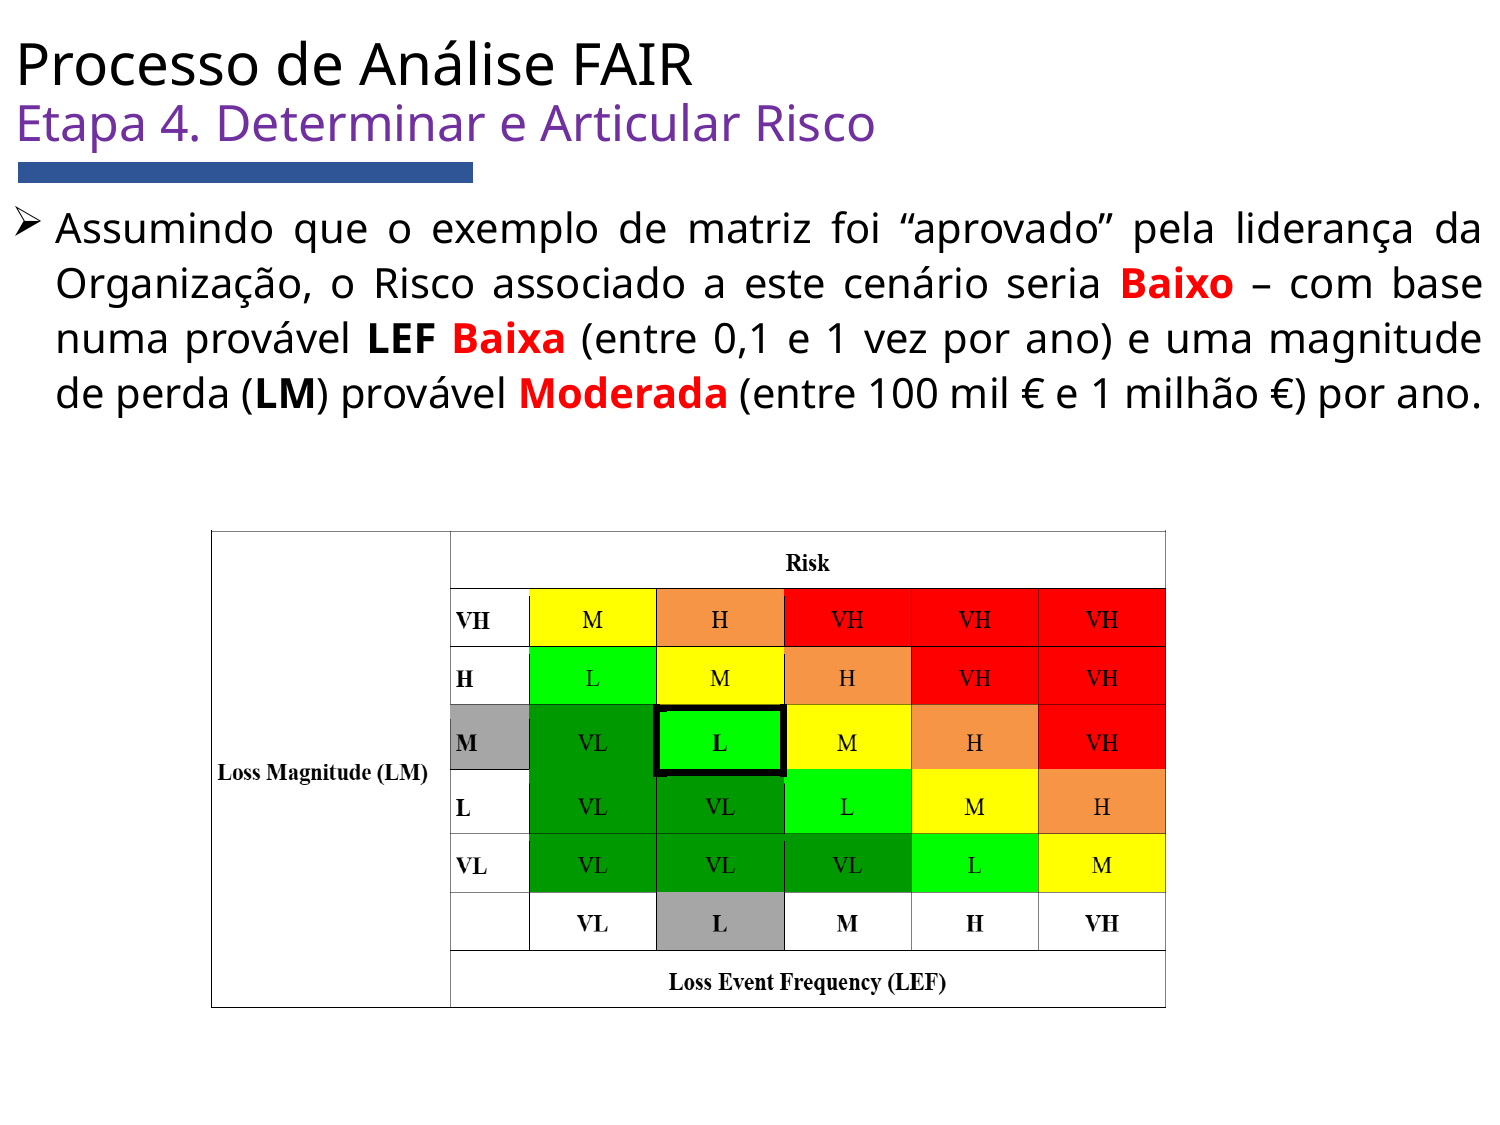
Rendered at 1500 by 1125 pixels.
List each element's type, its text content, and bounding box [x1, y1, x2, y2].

picture [206, 526, 1169, 1011]
list Assumindo que o exemplo de matriz foi “aprovado” pela liderança da Organização, o Risco associado a este cenário seria Baixo – com base numa provável LEF Baixa (entre 0,1 e 1 vez por ano) e uma magnitude de perda (LM) provável Moderada (entre 100 mil € e 1 milhão €) por ano. [0, 189, 1499, 1068]
title Processo de Análise FAIR Etapa 4. Determinar e Articular Risco [0, 3, 1500, 185]
